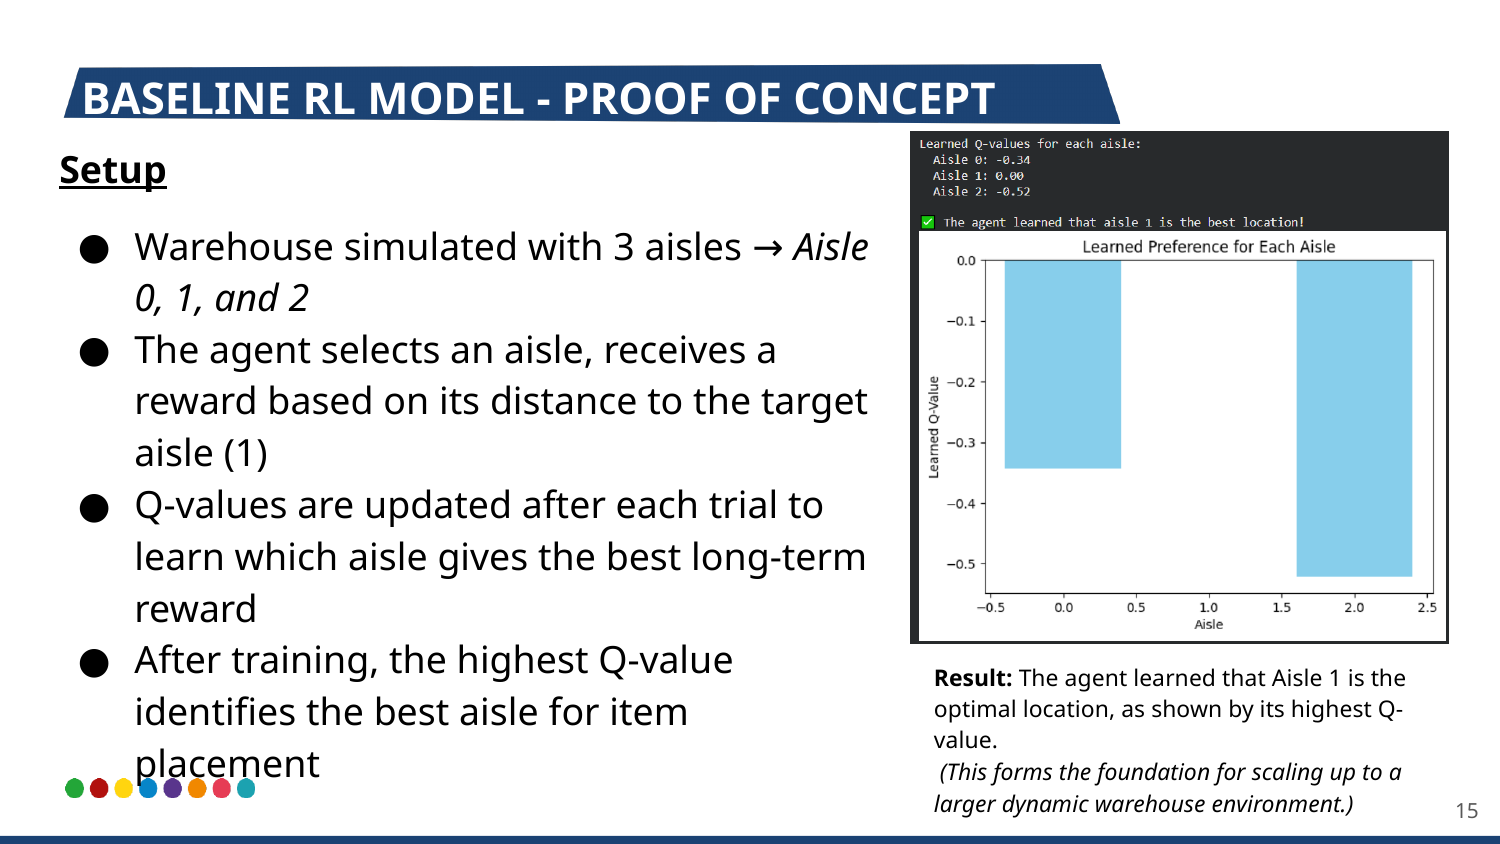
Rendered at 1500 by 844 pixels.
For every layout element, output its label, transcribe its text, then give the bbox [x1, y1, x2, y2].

picture [910, 131, 1449, 645]
slide_number ‹#› [1403, 779, 1494, 844]
text_box Result: The agent learned that Aisle 1 is the optimal location, as shown by its highest Q-value. (This forms the foundation for scaling up to a larger dynamic warehouse environment.) [918, 643, 1483, 832]
text_box Setup Warehouse simulated with 3 aisles → Aisle 0, 1, and 2 The agent selects an aisle, receives a reward based on its distance to the target aisle (1) Q-values are updated after each trial to learn which aisle gives the best long-term reward After training, the highest Q-value identifies the best aisle for item placement [44, 123, 890, 844]
title BASELINE RL MODEL - PROOF OF CONCEPT [63, 64, 1121, 124]
